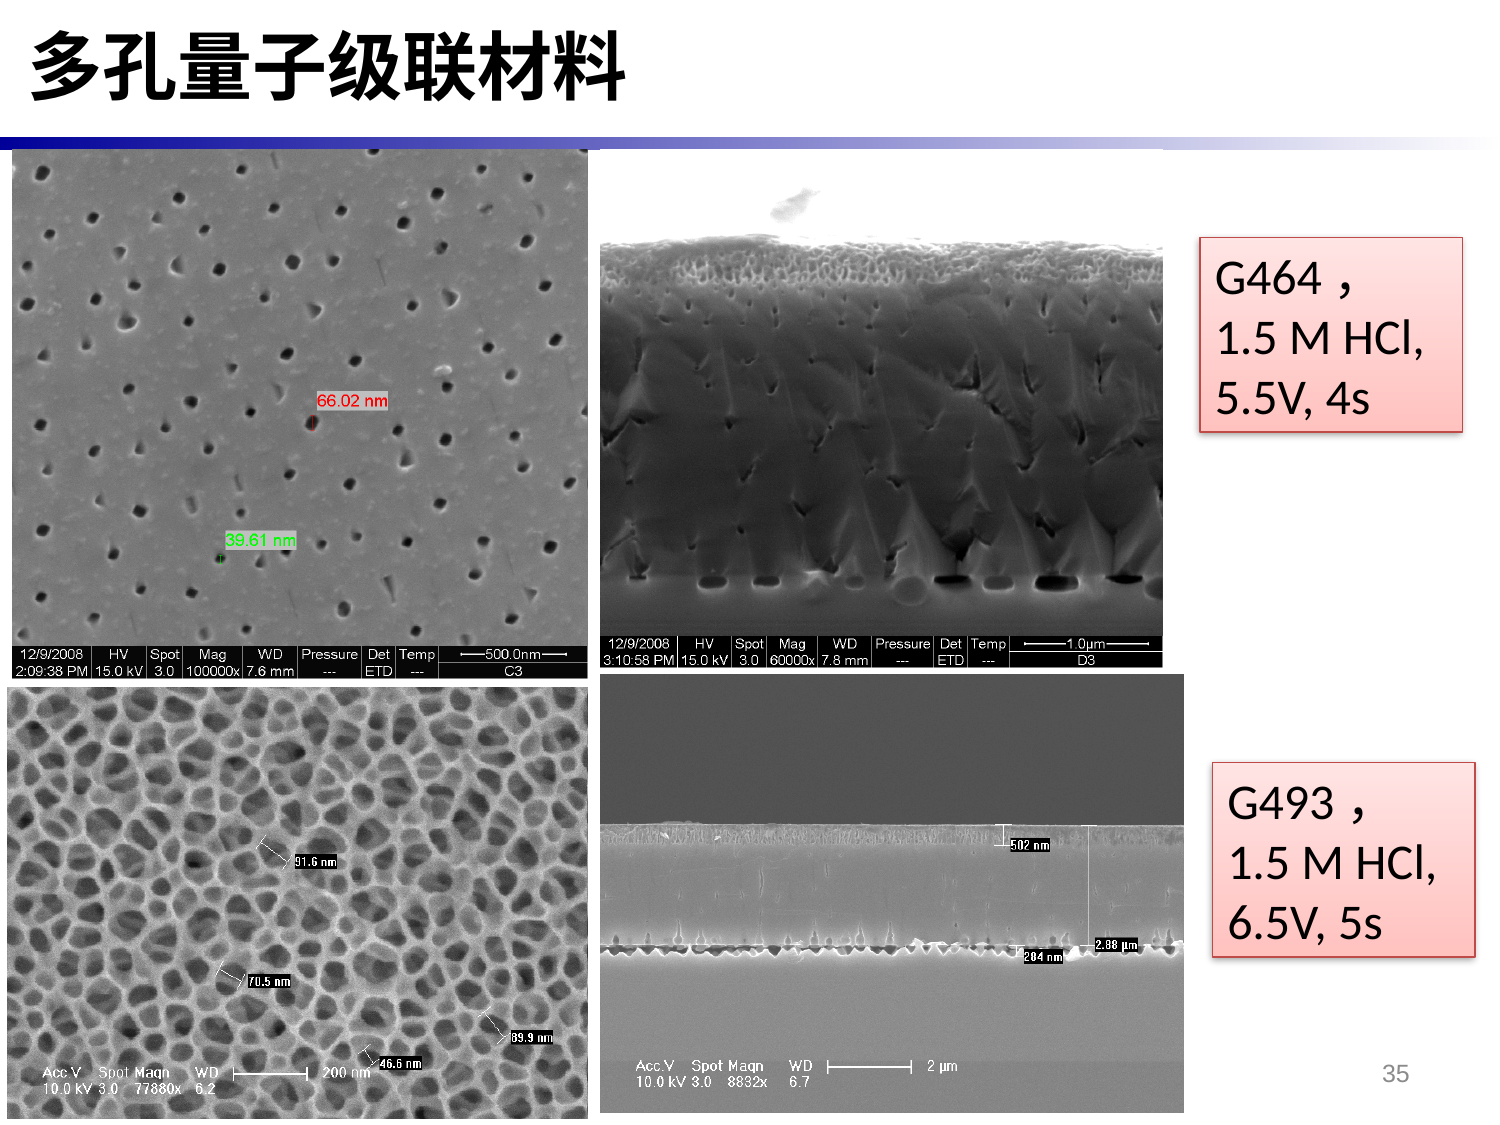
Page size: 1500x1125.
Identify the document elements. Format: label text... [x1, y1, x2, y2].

text_box G493， 1.5 M HCl, 6.5V, 5s [1212, 762, 1476, 958]
picture [7, 687, 588, 1119]
text_box [0, 0, 1500, 75]
text_box G464， 1.5 M HCl, 5.5V, 4s [1199, 237, 1463, 433]
picture [599, 674, 1185, 1113]
picture [599, 149, 1163, 668]
text_box 多孔量子级联材料 [12, 75, 1438, 118]
text_box [0, 137, 1500, 150]
slide_number 35 [1189, 1042, 1425, 1103]
picture [12, 149, 588, 680]
